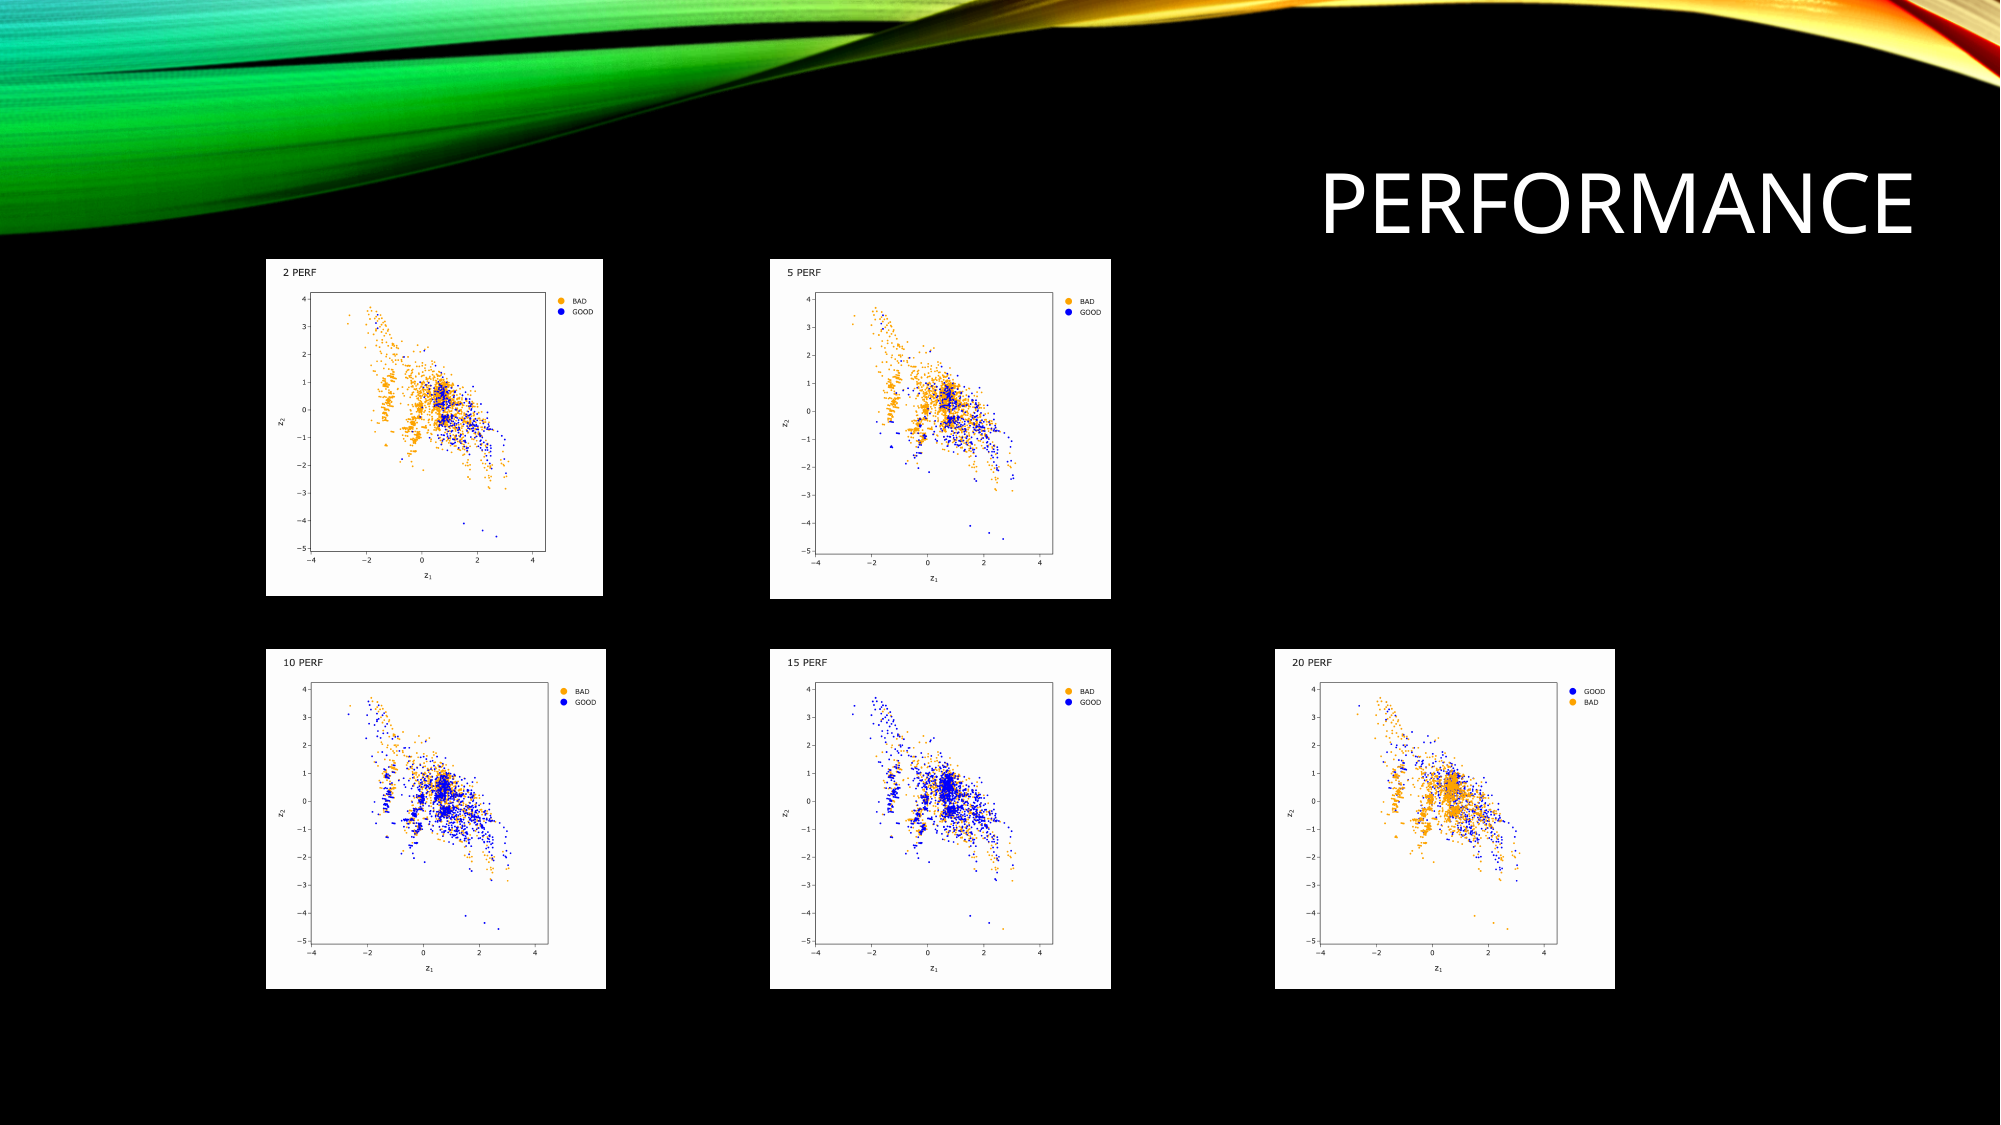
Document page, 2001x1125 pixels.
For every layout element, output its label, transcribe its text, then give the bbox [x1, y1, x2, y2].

picture [770, 649, 1111, 990]
picture [770, 259, 1111, 599]
picture [0, 0, 2000, 237]
title performance [519, 100, 1933, 313]
picture [1275, 649, 1616, 990]
picture [265, 649, 606, 990]
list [265, 259, 603, 597]
